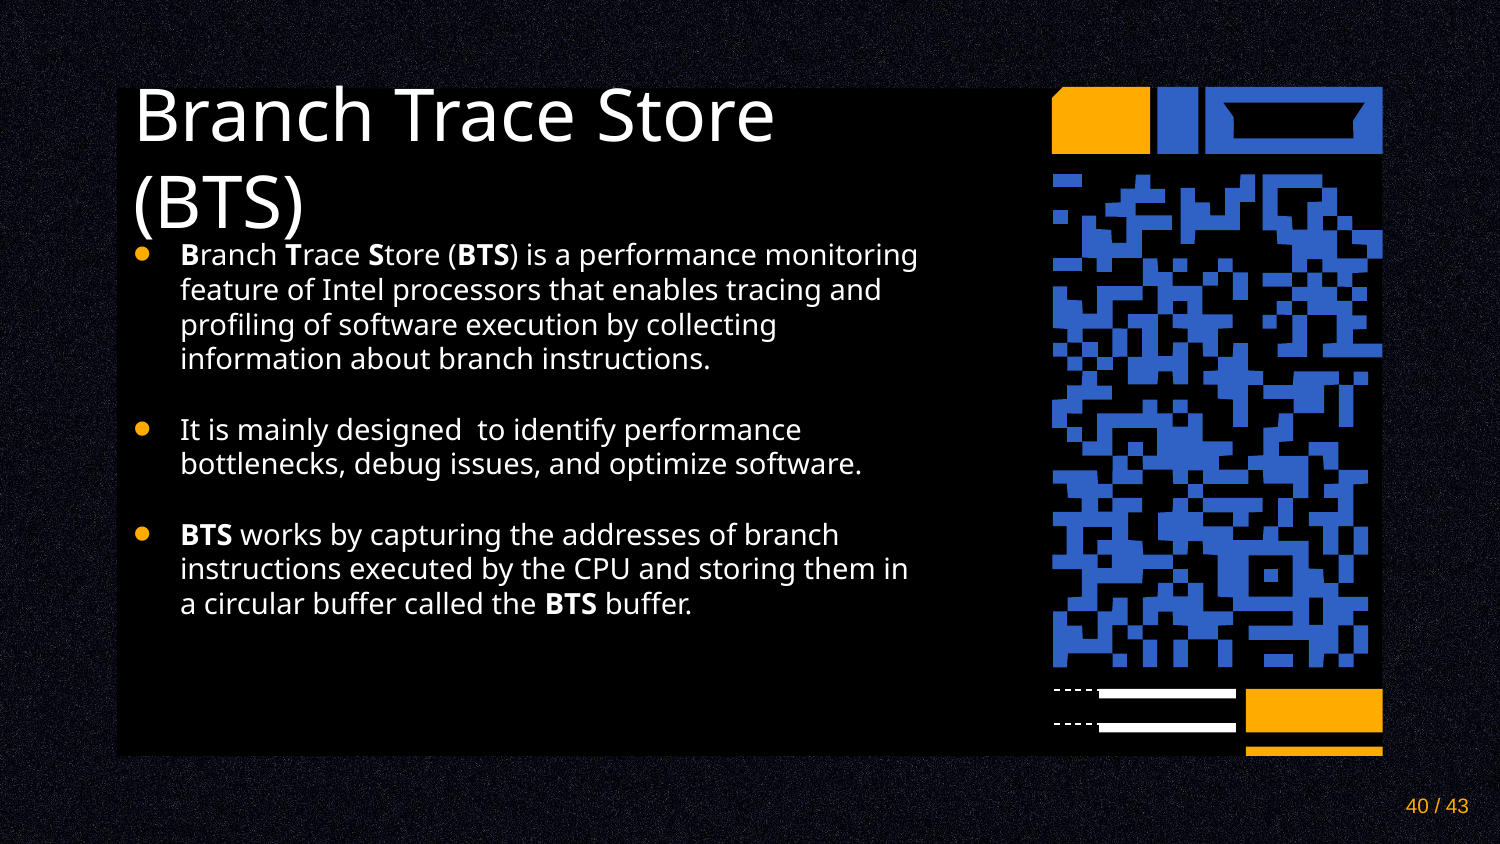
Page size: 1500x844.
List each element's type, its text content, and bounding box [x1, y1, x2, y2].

text_box 40 / 43 [1391, 785, 1485, 825]
subtitle Branch Trace Store (BTS) is a performance monitoring feature of Intel processors that enables tracing and profiling of software execution by collecting information about branch instructions. It is mainly designed to identify performance bottlenecks, debug issues, and optimize software. BTS works by capturing the addresses of branch instructions executed by the CPU and storing them in a circular buffer called the BTS buffer. [118, 221, 938, 512]
picture [0, 0, 1500, 844]
title Branch Trace Store (BTS) [118, 109, 938, 203]
